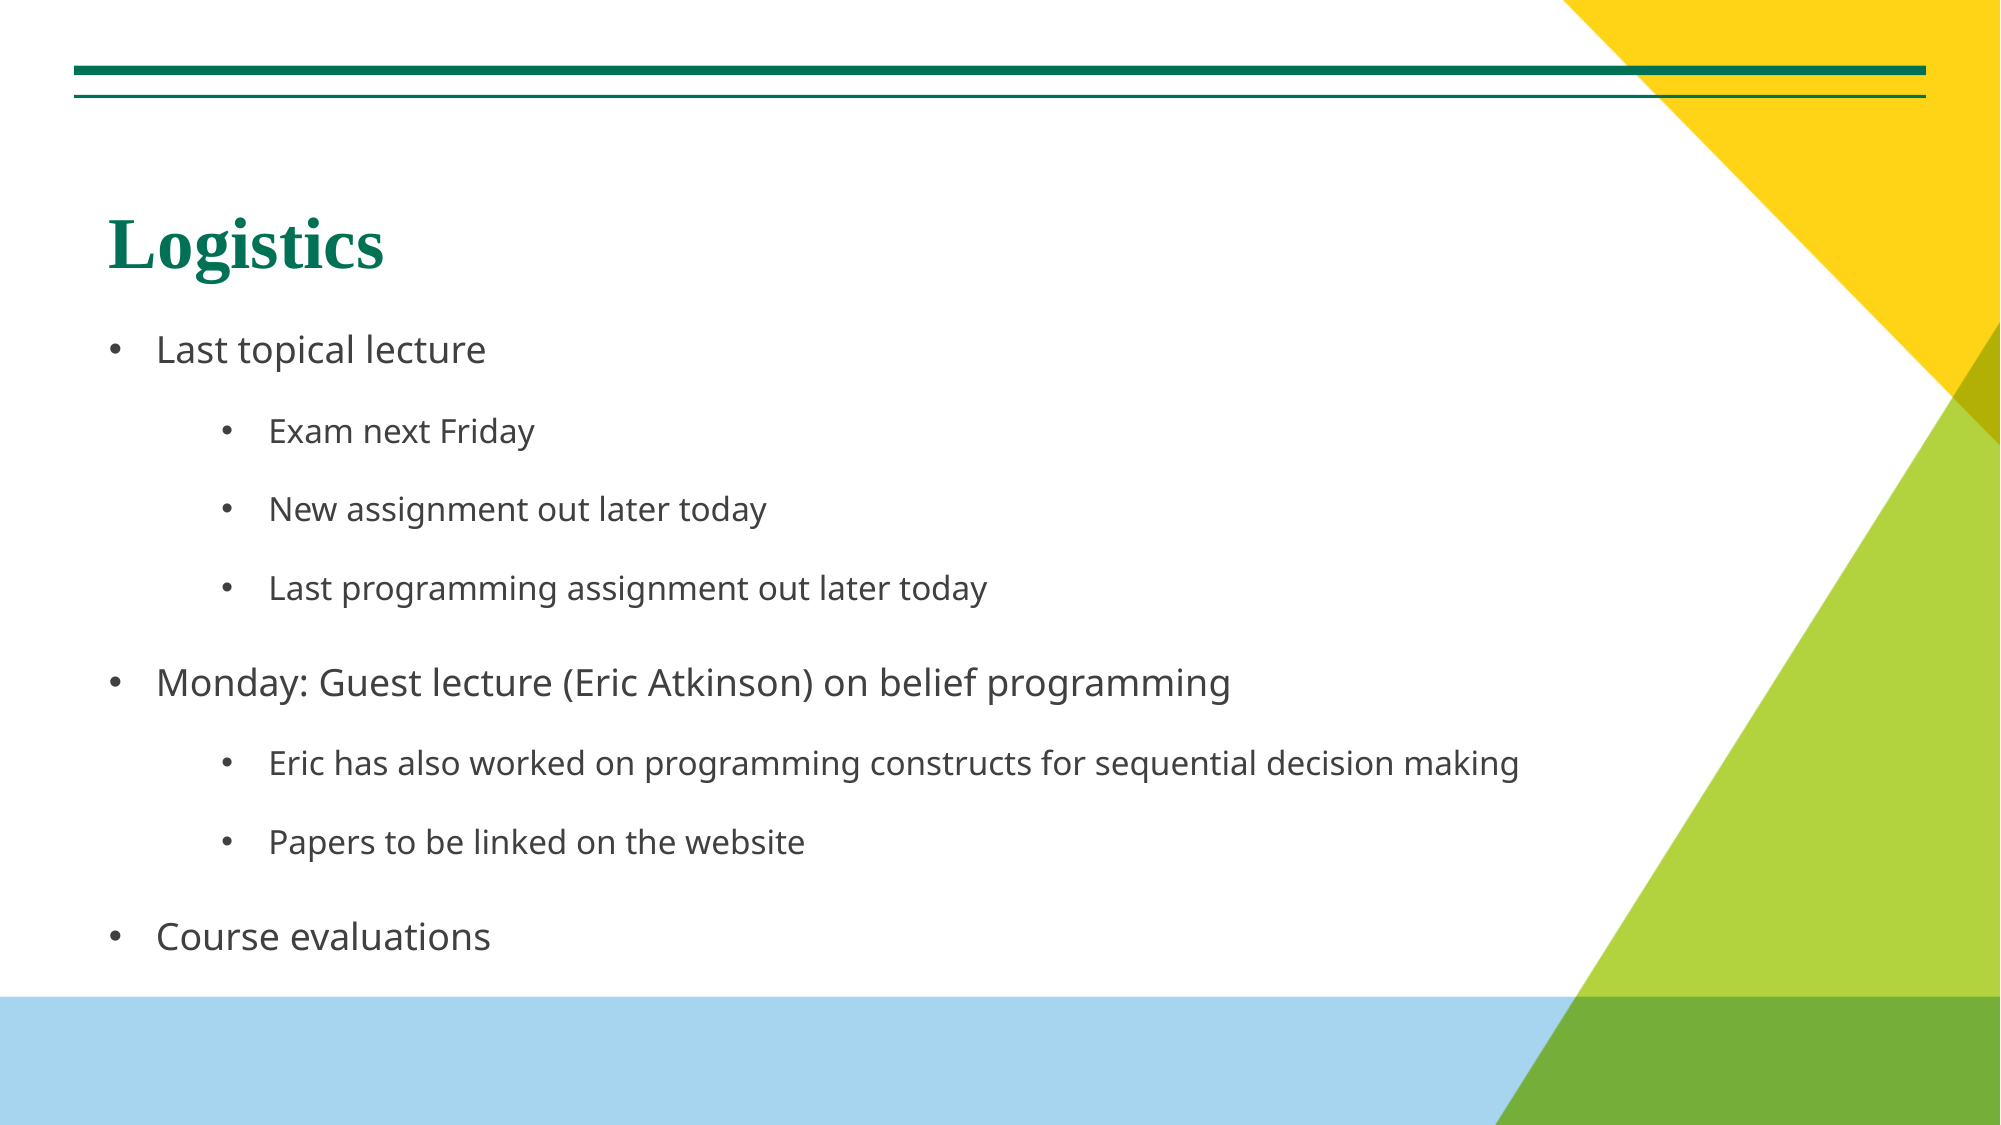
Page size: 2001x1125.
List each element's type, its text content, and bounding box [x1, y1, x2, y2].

picture [0, 0, 2000, 1125]
title Logistics [94, 136, 1819, 296]
list Last topical lecture Exam next Friday New assignment out later today Last programming assignment out later today Monday: Guest lecture (Eric Atkinson) on belief programming Eric has also worked on programming constructs for sequential decision making Papers to be linked on the website Course evaluations [94, 296, 1819, 1011]
